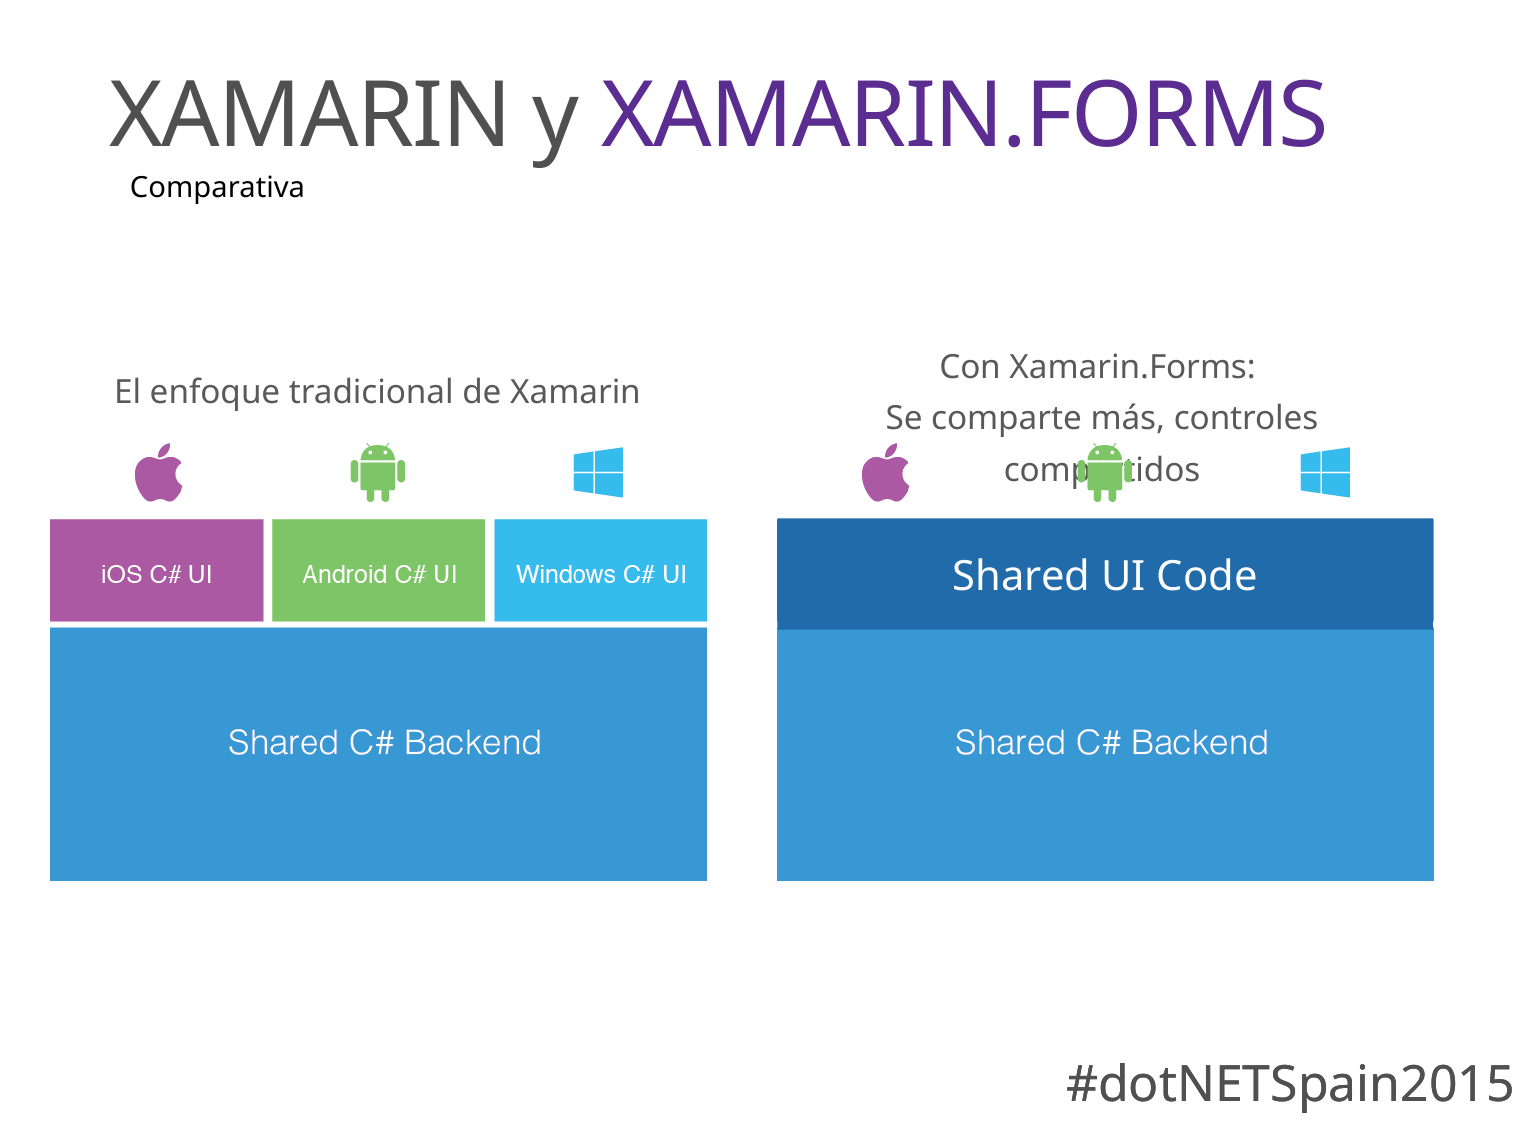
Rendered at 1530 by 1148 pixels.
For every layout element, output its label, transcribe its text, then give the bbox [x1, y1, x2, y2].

list Comparativa [103, 156, 1431, 207]
picture [776, 443, 1434, 881]
text_box Con Xamarin.Forms: Se comparte más, controles compartidos [774, 325, 1431, 496]
text_box XAMARIN y XAMARIN.FORMS [85, 52, 1415, 135]
picture [49, 443, 707, 881]
text_box El enfoque tradicional de Xamarin [50, 351, 706, 418]
